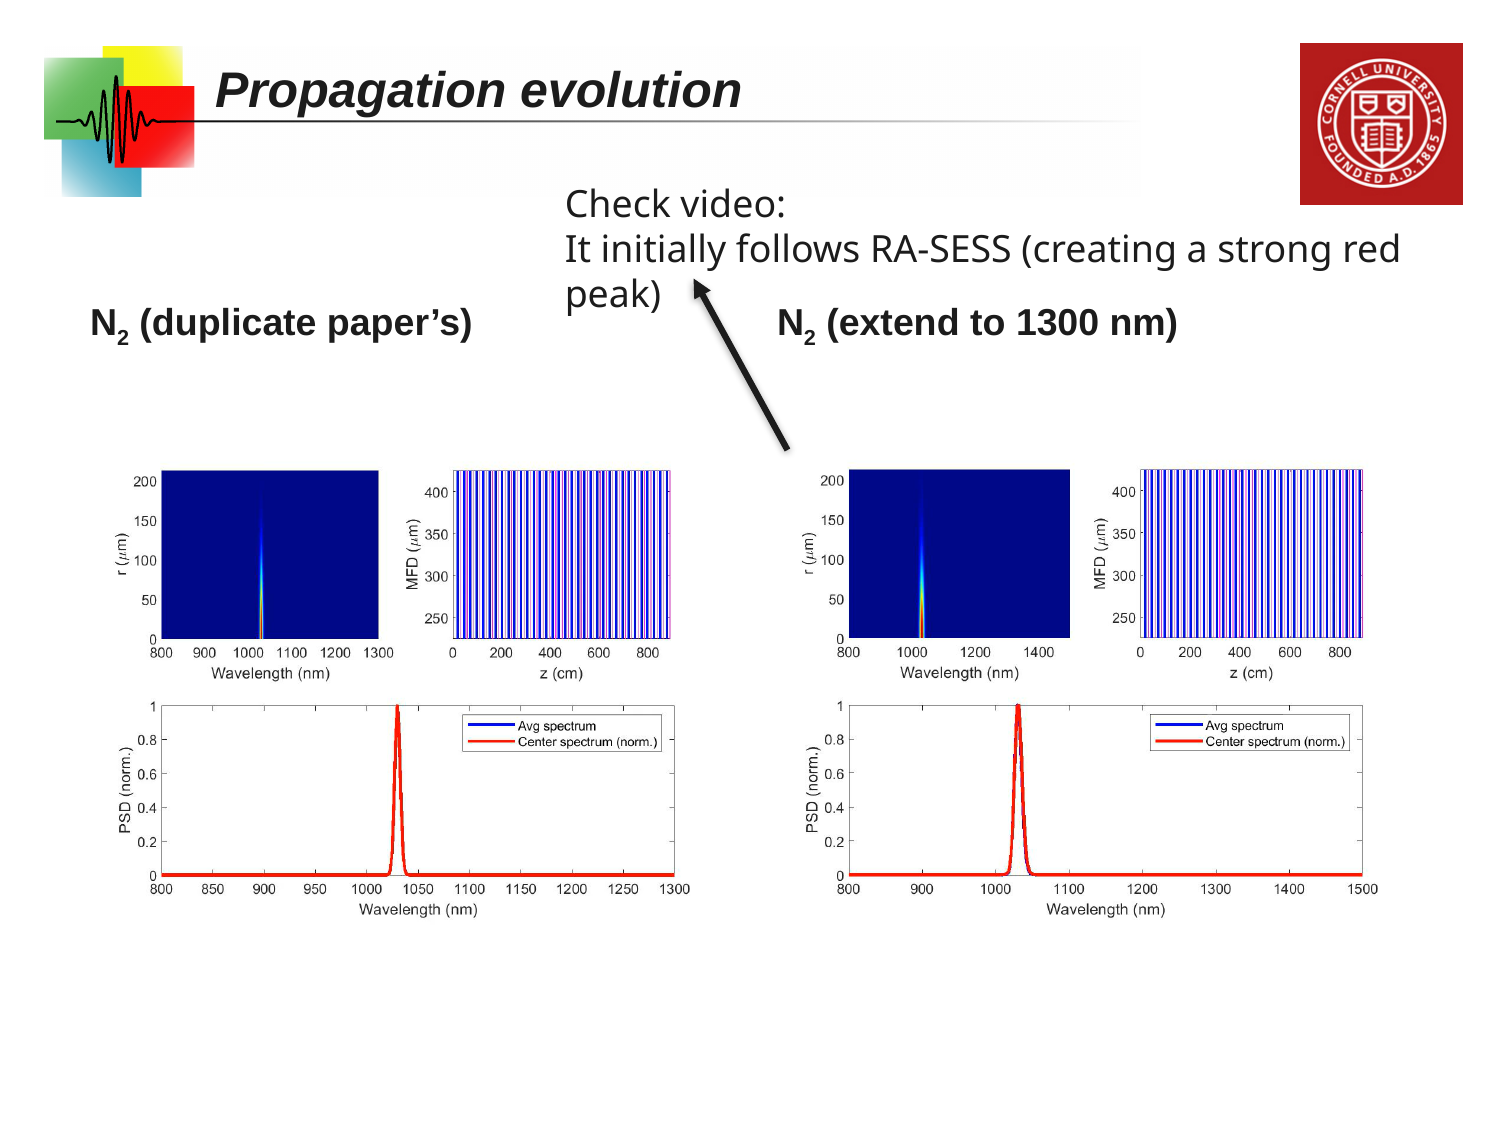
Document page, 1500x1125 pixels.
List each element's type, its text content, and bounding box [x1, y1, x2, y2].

list N2 (duplicate paper’s) [75, 251, 688, 357]
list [761, 431, 1426, 930]
list N2 (extend to 1300 nm) [791, 323, 1425, 357]
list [74, 431, 738, 930]
picture [44, 46, 1141, 197]
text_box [693, 278, 788, 451]
title Propagation evolution [200, 45, 1425, 125]
picture [1300, 43, 1463, 172]
text_box Check video: It initially follows RA-SESS (creating a strong red peak) [549, 172, 1500, 323]
